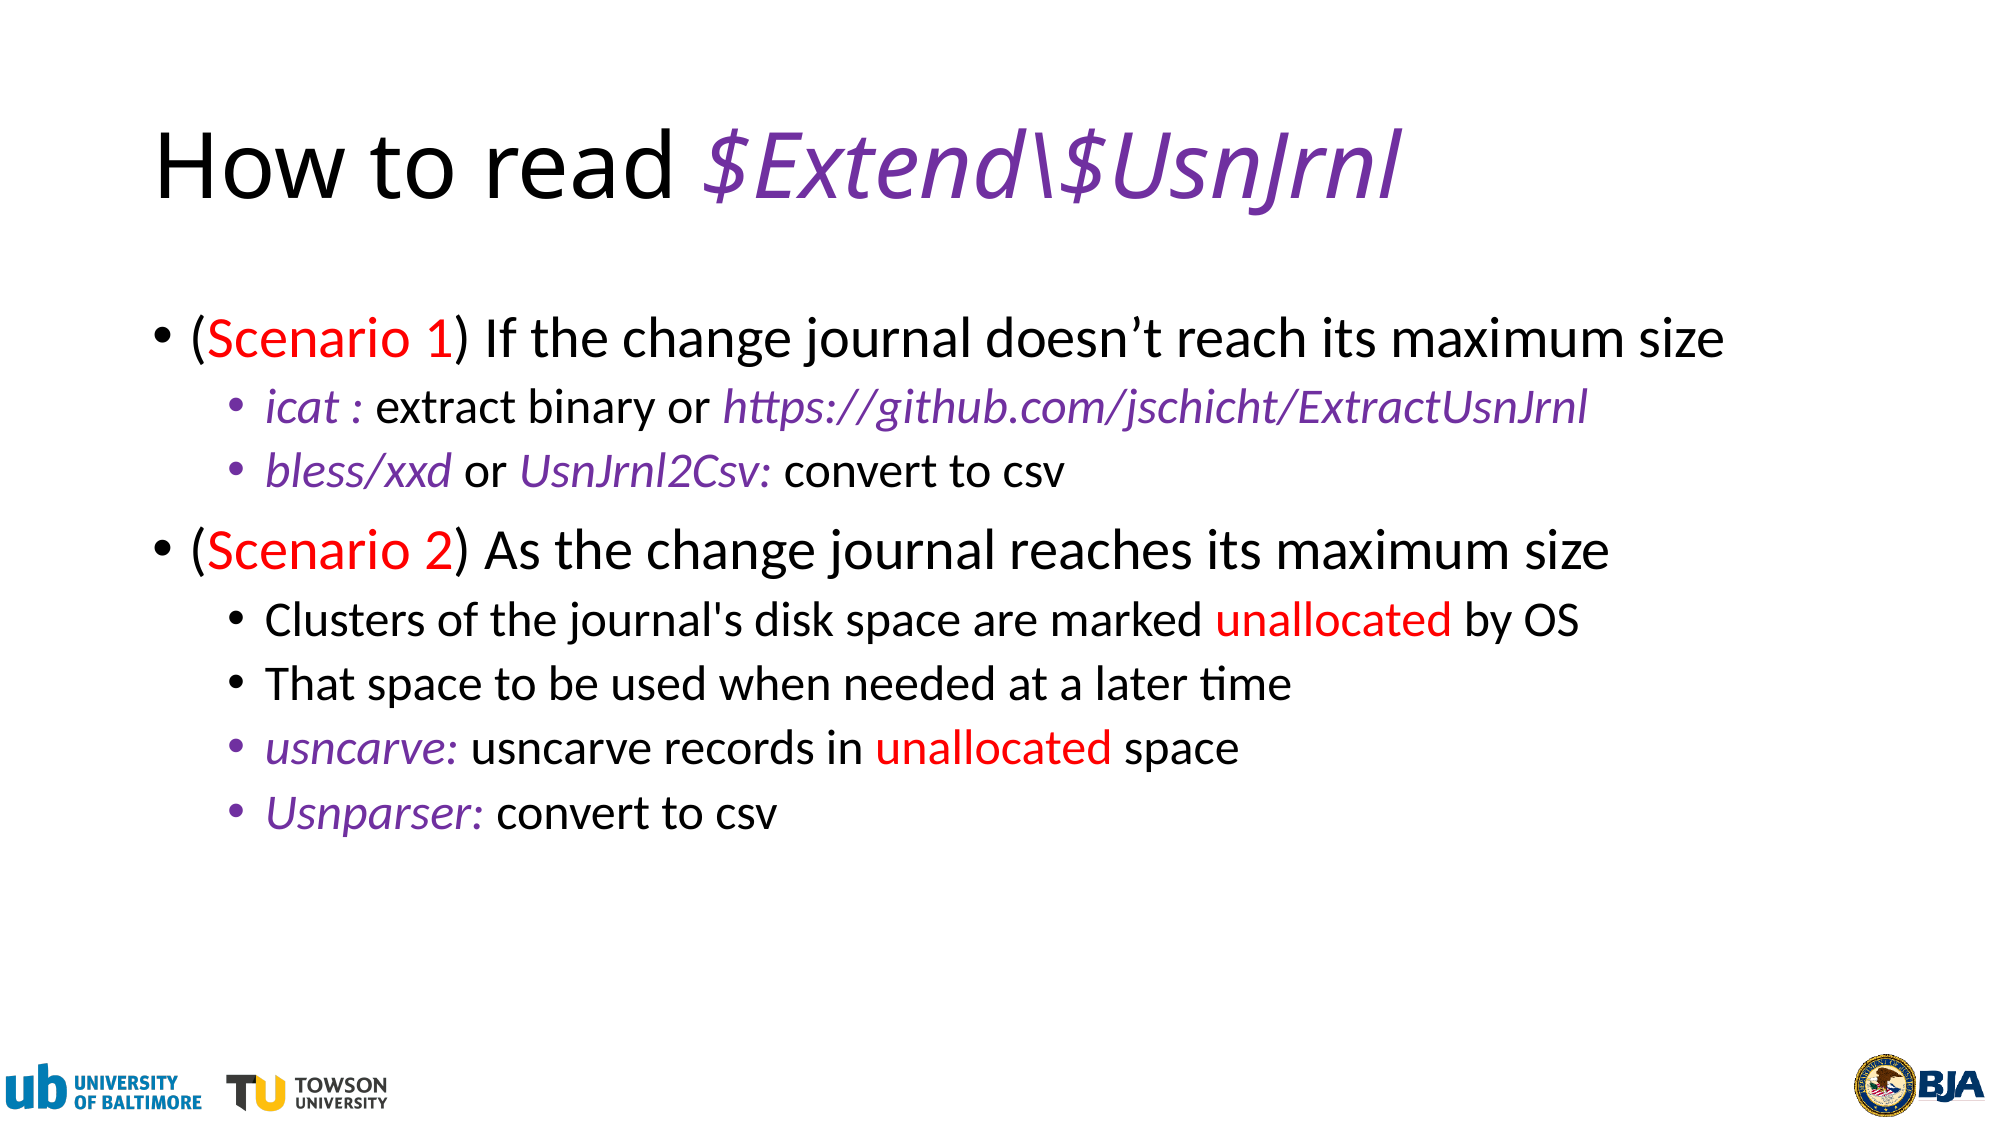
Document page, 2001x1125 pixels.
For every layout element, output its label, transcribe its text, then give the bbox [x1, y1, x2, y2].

list (Scenario 1) If the change journal doesn’t reach its maximum size icat : extract binary or https://github.com/jschicht/ExtractUsnJrnl bless/xxd or UsnJrnl2Csv: convert to csv (Scenario 2) As the change journal reaches its maximum size Clusters of the journal's disk space are marked unallocated by OS That space to be used when needed at a later time usncarve: usncarve records in unallocated space Usnparser: convert to csv [137, 299, 1863, 1014]
picture [1854, 1054, 1986, 1117]
title How to read $Extend\$UsnJrnl [137, 59, 1863, 278]
picture [0, 1031, 407, 1125]
